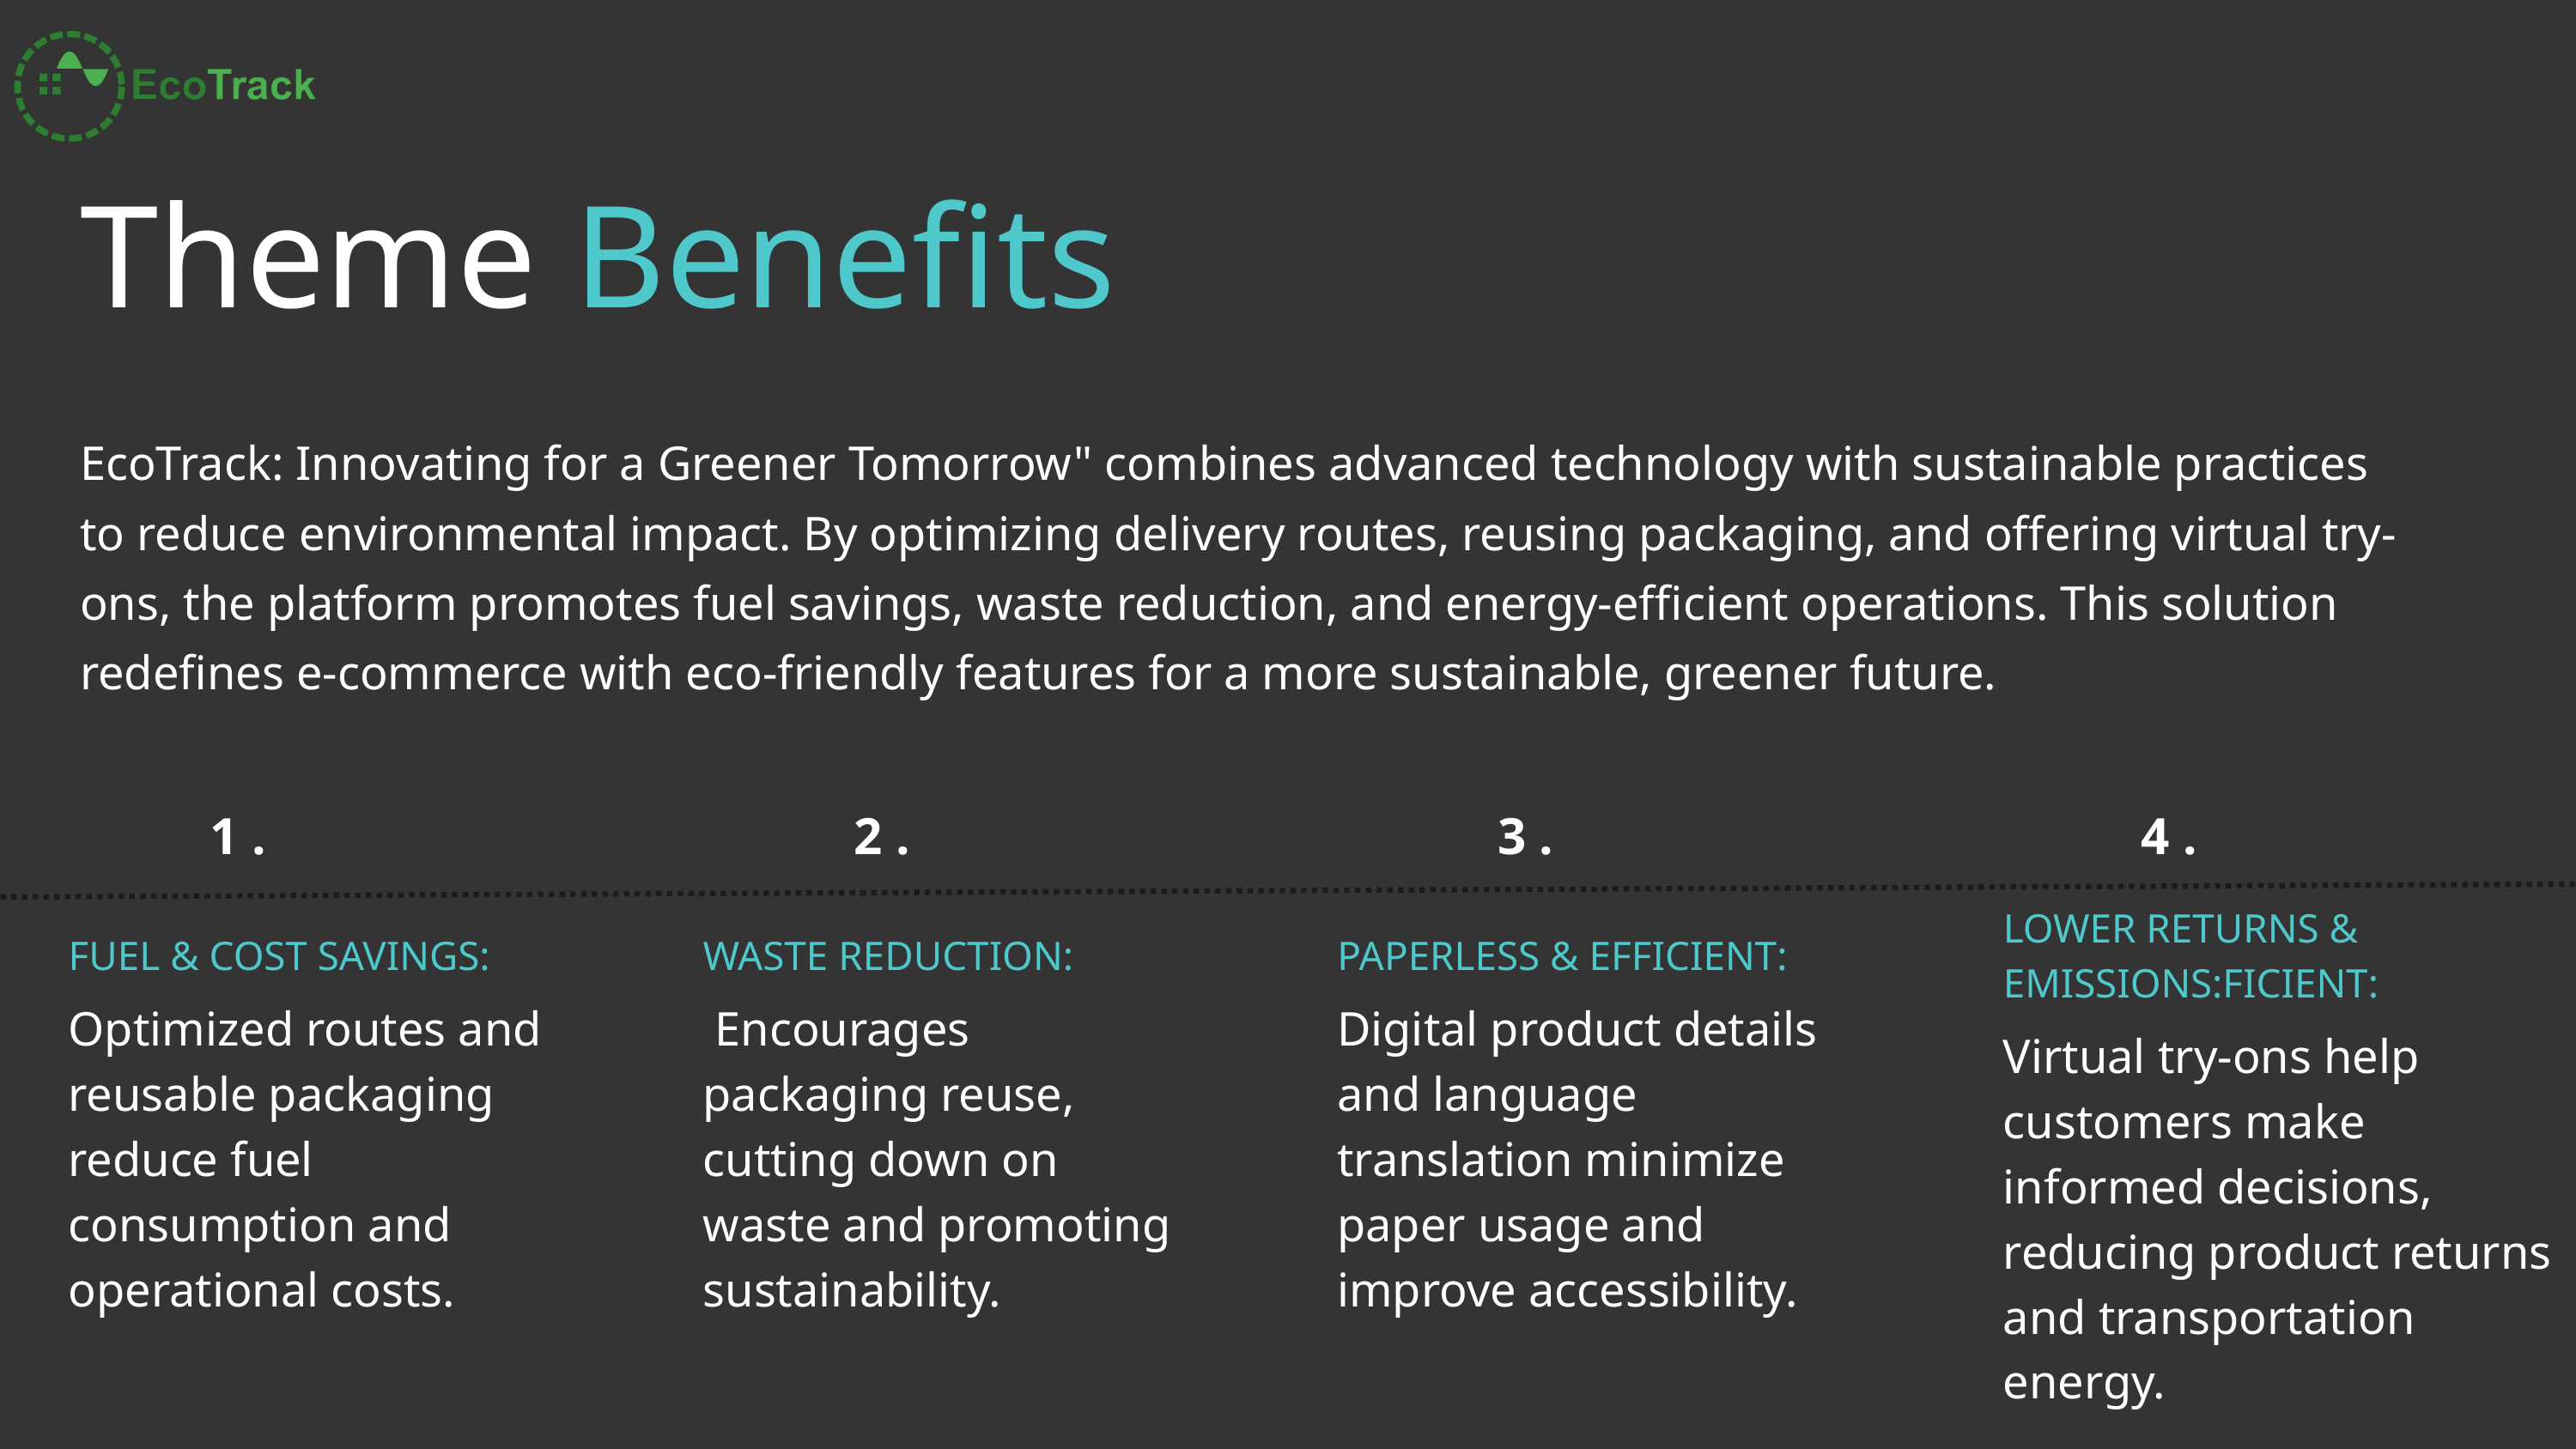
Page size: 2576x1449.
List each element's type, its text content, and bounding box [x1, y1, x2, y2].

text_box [702, 931, 1196, 1373]
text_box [68, 931, 562, 1373]
text_box 2 . [801, 794, 963, 865]
text_box [144, 920, 638, 979]
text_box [2002, 904, 2559, 1401]
text_box 3 . [1445, 794, 1607, 865]
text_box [1336, 931, 1831, 1373]
text_box EcoTrack: Innovating for a Greener Tomorrow" combines advanced technology with sustainable practices to reduce environmental impact. By optimizing delivery routes, reusing packaging, and offering virtual try-ons, the platform promotes fuel savings, waste reduction, and energy-efficient operations. This solution redefines e-commerce with eco-friendly features for a more sustainable, greener future. [80, 520, 2417, 700]
text_box 1 . [157, 794, 319, 865]
text_box 4 . [2088, 794, 2250, 865]
text_box [0, 0, 348, 174]
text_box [79, 182, 2432, 511]
